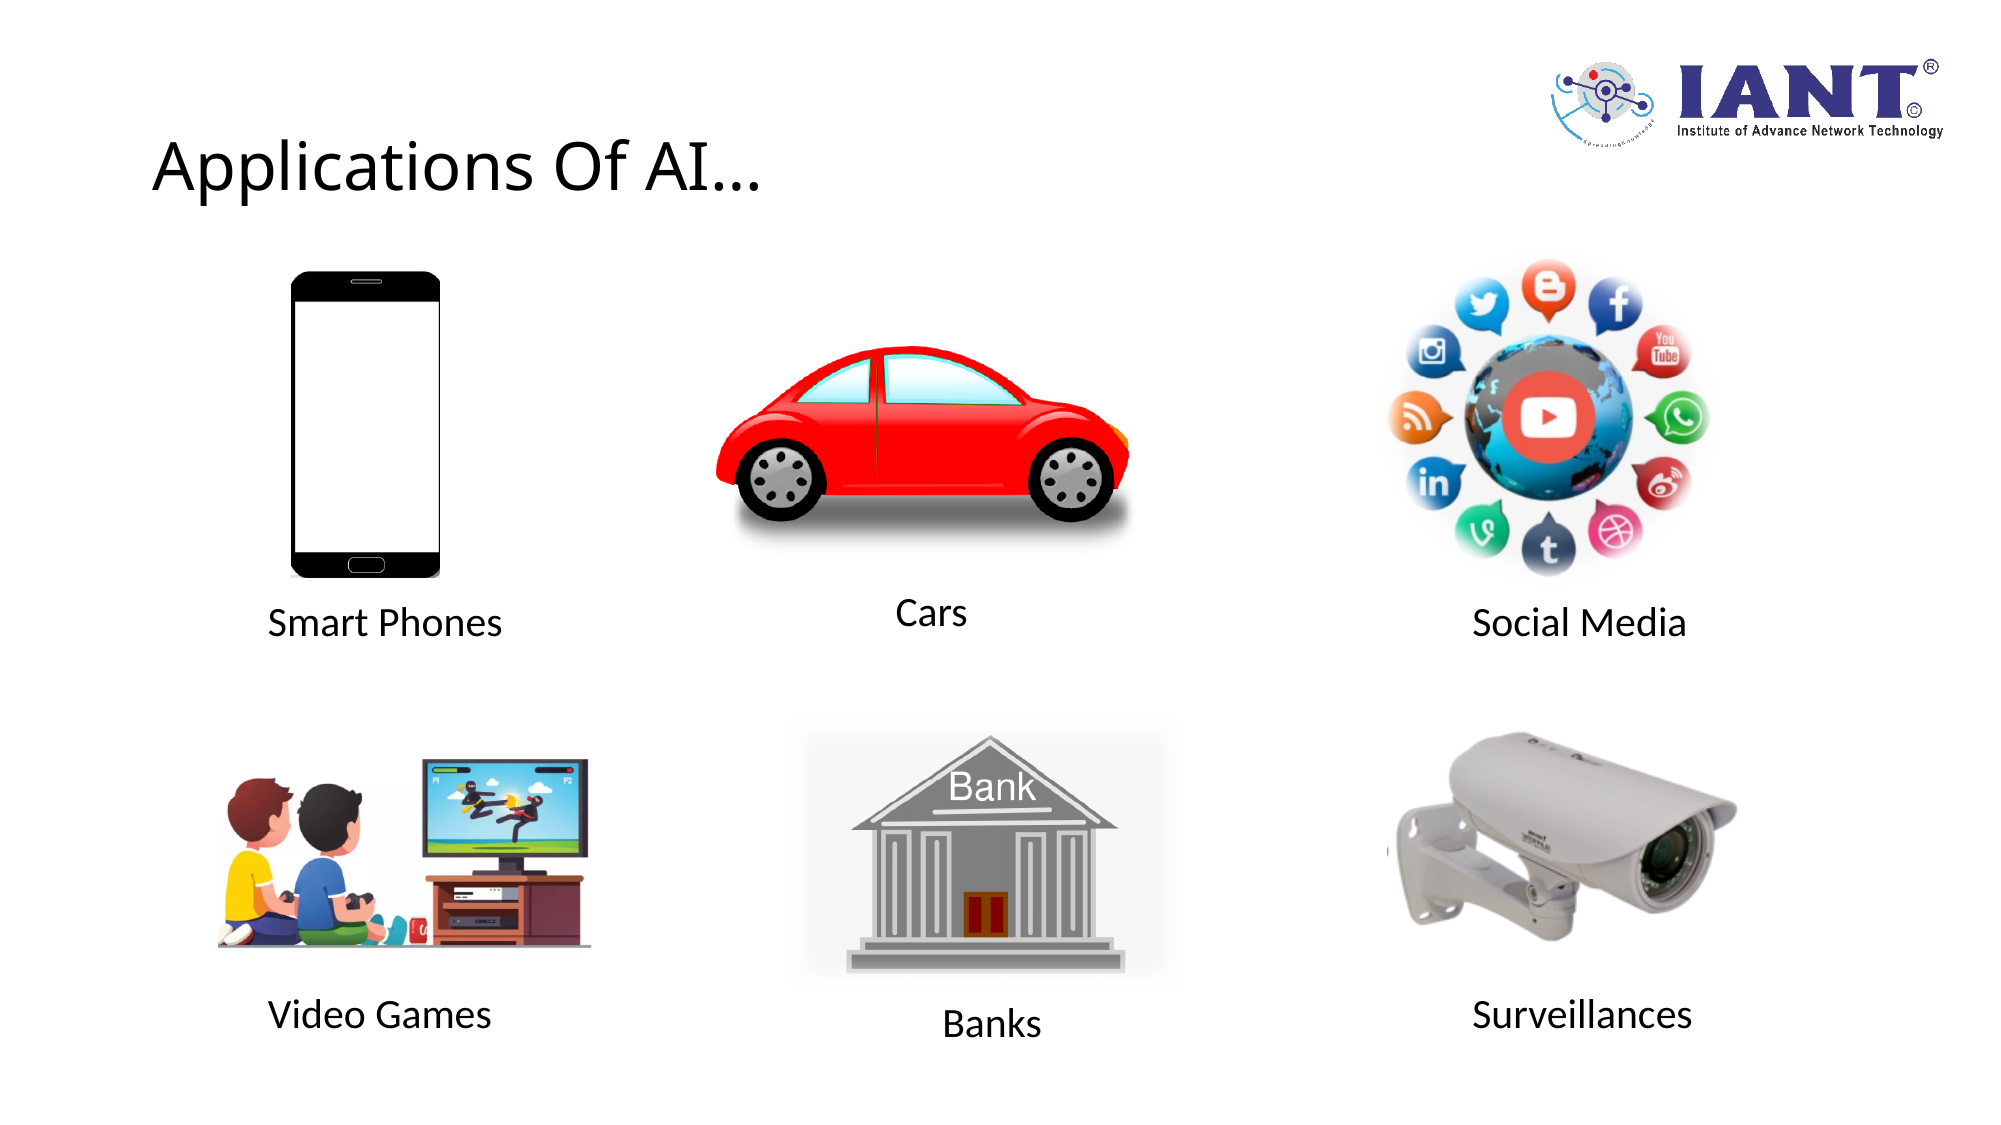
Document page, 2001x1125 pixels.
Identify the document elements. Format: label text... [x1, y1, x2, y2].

title Applications Of AI… [137, 59, 1863, 278]
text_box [218, 247, 1745, 1055]
picture [1529, 37, 1972, 158]
